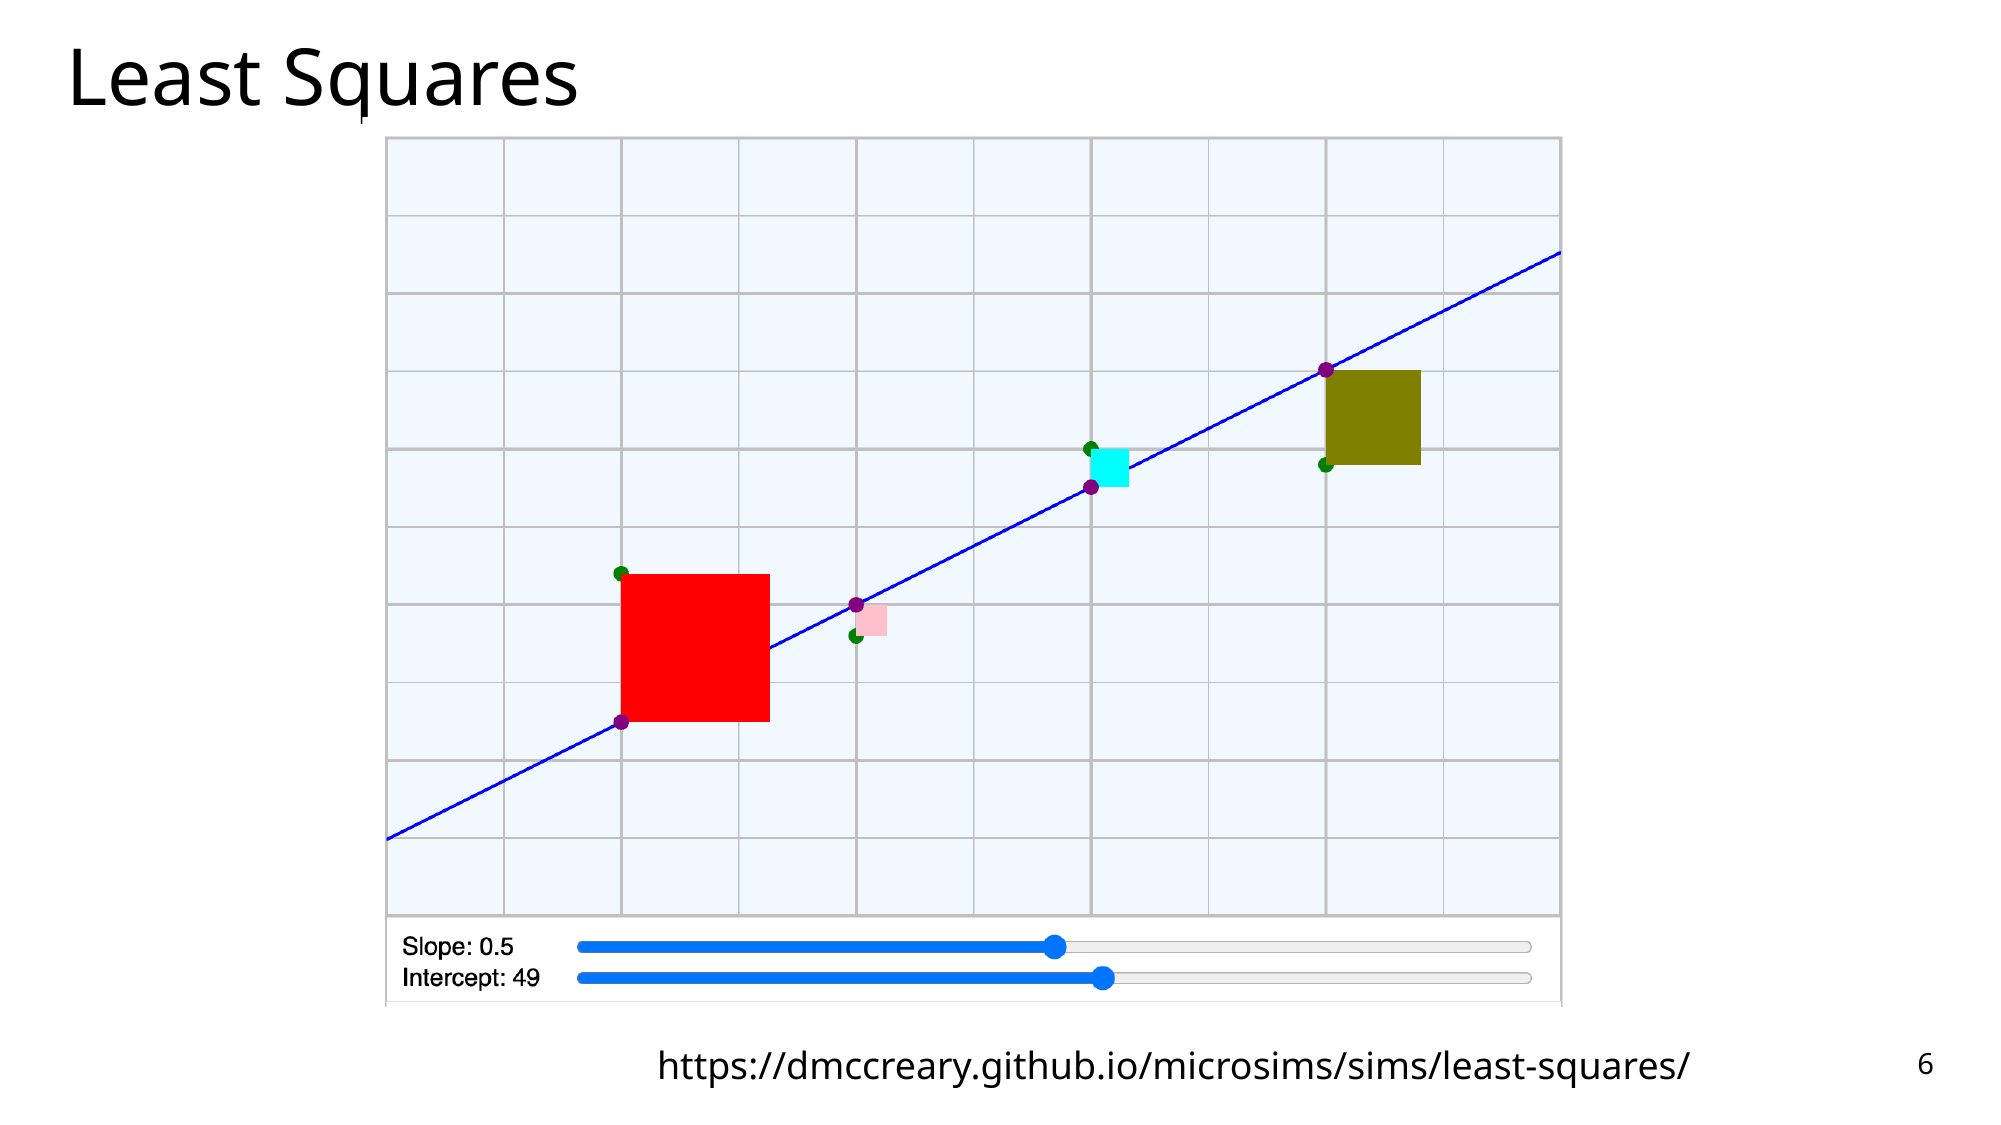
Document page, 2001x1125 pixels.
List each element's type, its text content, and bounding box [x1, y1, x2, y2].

text_box https://dmccreary.github.io/microsims/sims/least-squares/ [642, 1034, 1706, 1095]
title Least Squares [51, 28, 674, 131]
picture [361, 117, 1584, 1008]
slide_number 6 [1499, 1035, 1949, 1096]
